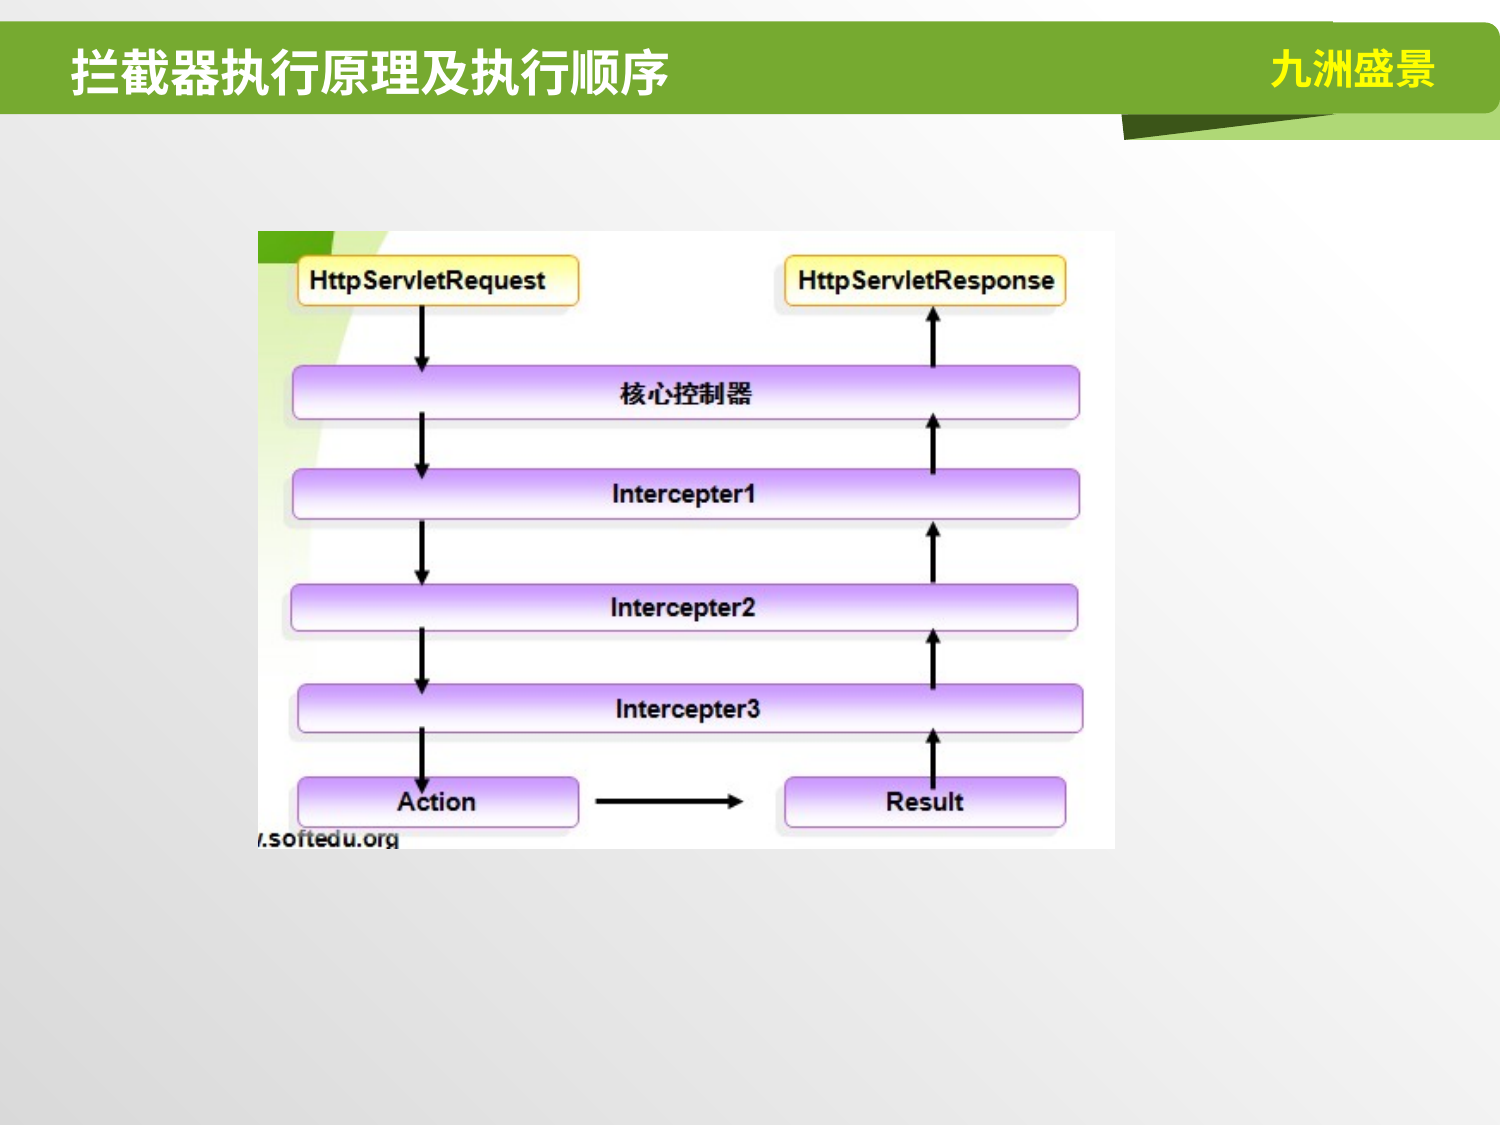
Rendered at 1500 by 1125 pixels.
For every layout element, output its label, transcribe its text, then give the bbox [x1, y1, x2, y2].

title 拦截器执行原理及执行顺序 [55, 25, 1318, 110]
picture [258, 231, 1115, 849]
